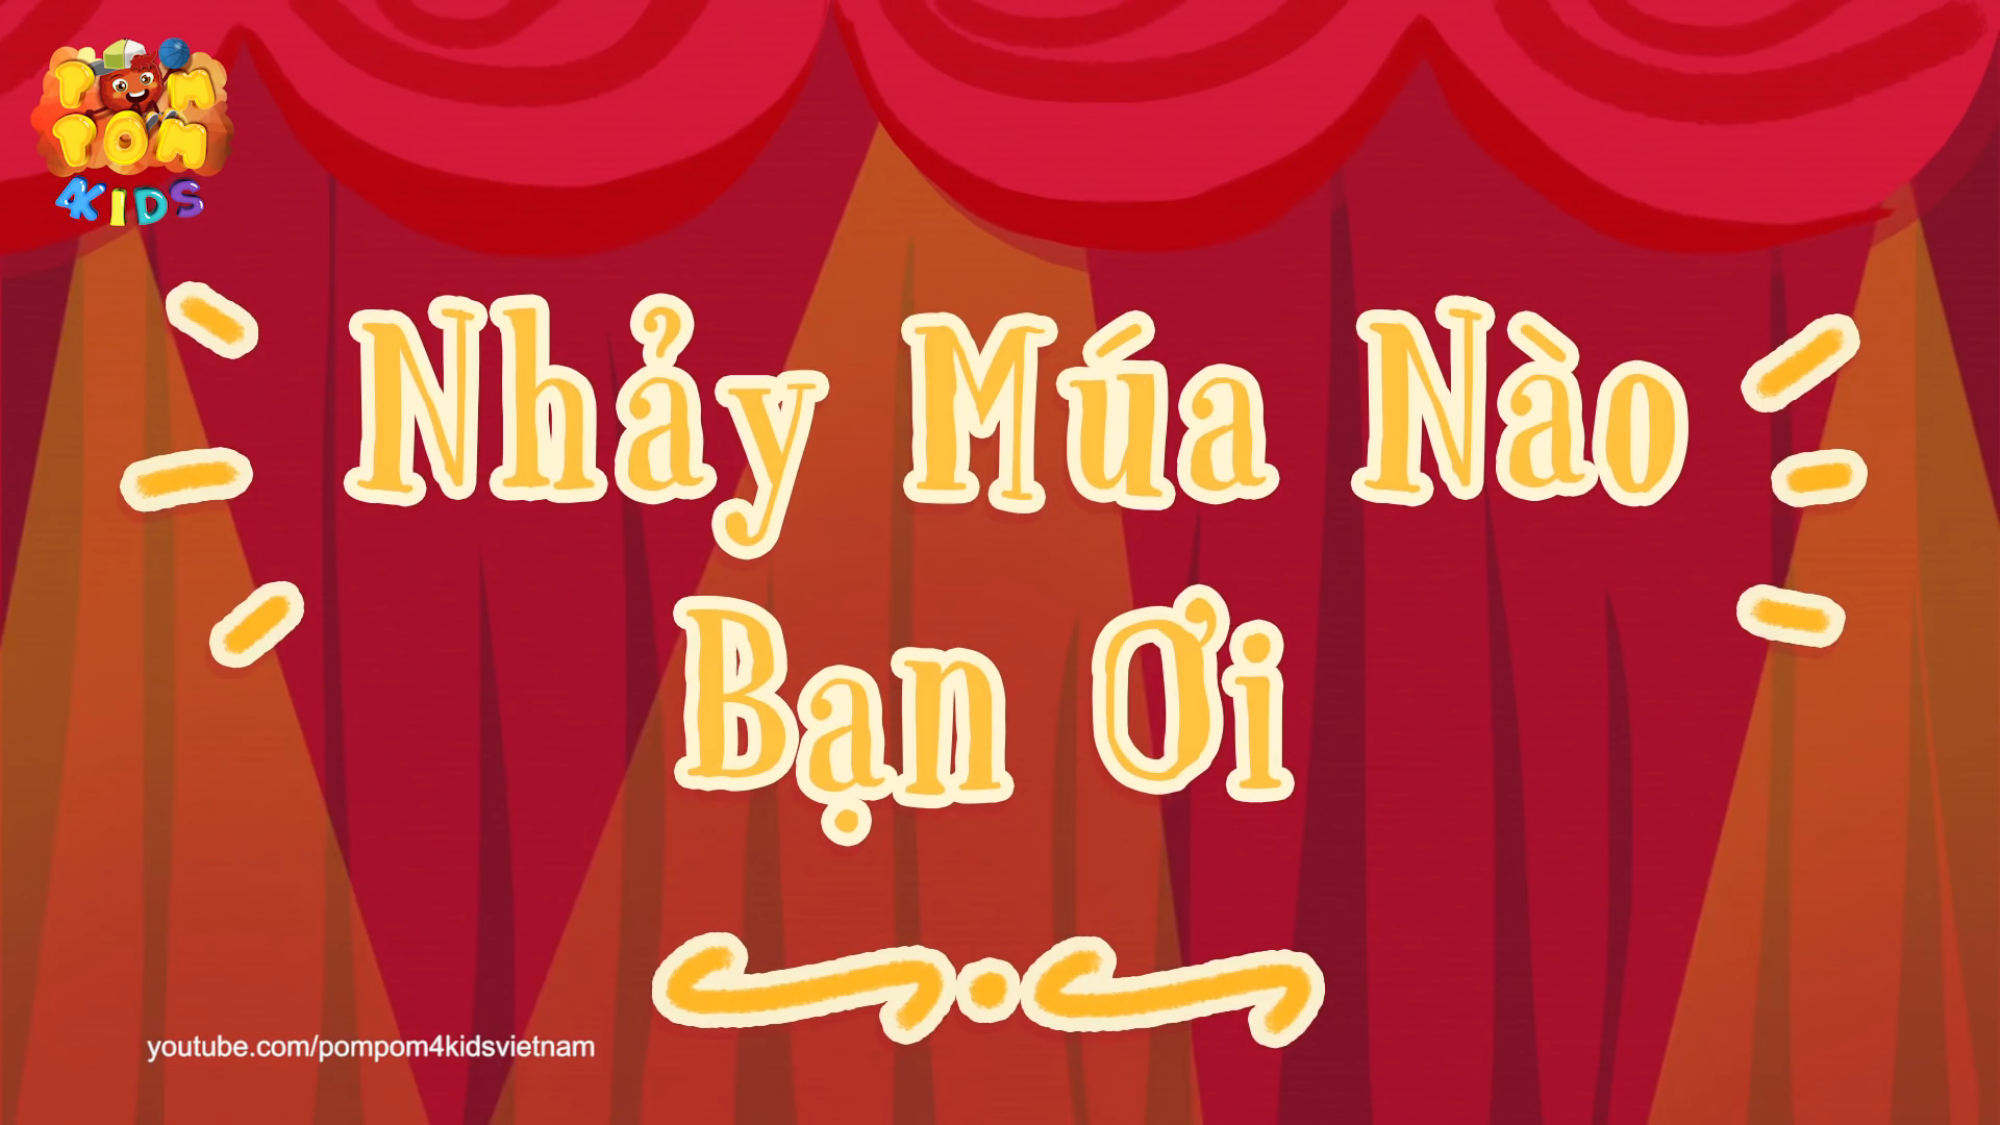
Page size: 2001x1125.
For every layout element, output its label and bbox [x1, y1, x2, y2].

text_box [0, 0, 2000, 1125]
